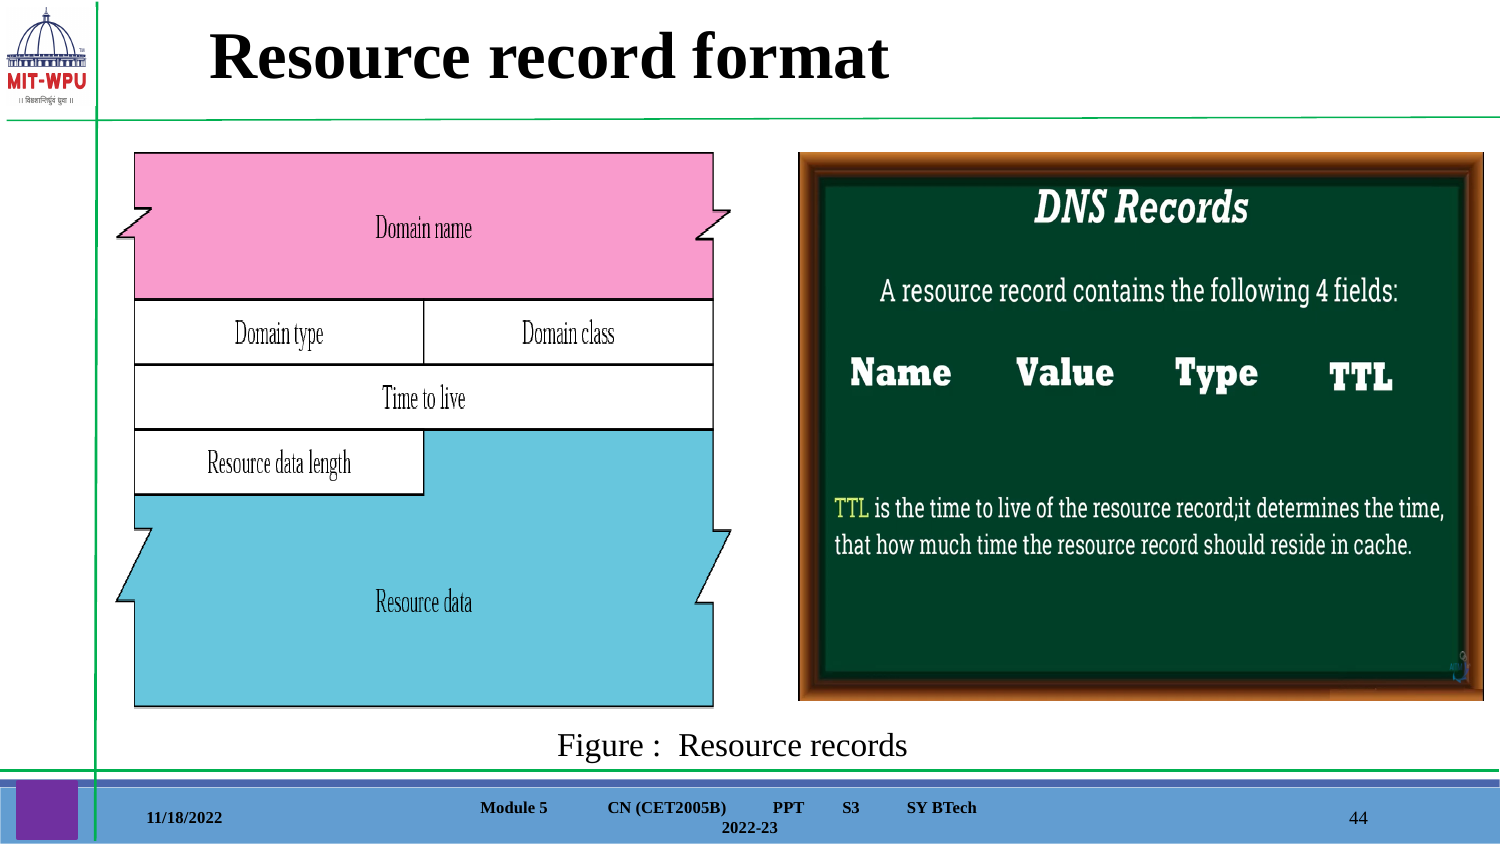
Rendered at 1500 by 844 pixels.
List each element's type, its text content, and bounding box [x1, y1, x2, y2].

picture [115, 151, 732, 709]
picture [6, 7, 96, 106]
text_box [6, 116, 89, 121]
text_box Figure : Resource records [115, 780, 1350, 785]
slide_number ‹#› [1218, 794, 1380, 840]
footer Module 5 CN (CET2005B) PPT S3 SY BTech 2022-23 [453, 794, 1047, 840]
title Resource record format [181, 0, 1419, 97]
text_box Figure : Resource records [115, 708, 1350, 769]
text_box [102, 116, 1500, 121]
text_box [94, 111, 98, 770]
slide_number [135, 794, 440, 840]
text_box [17, 782, 76, 839]
picture [798, 151, 1484, 701]
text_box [94, 780, 98, 842]
